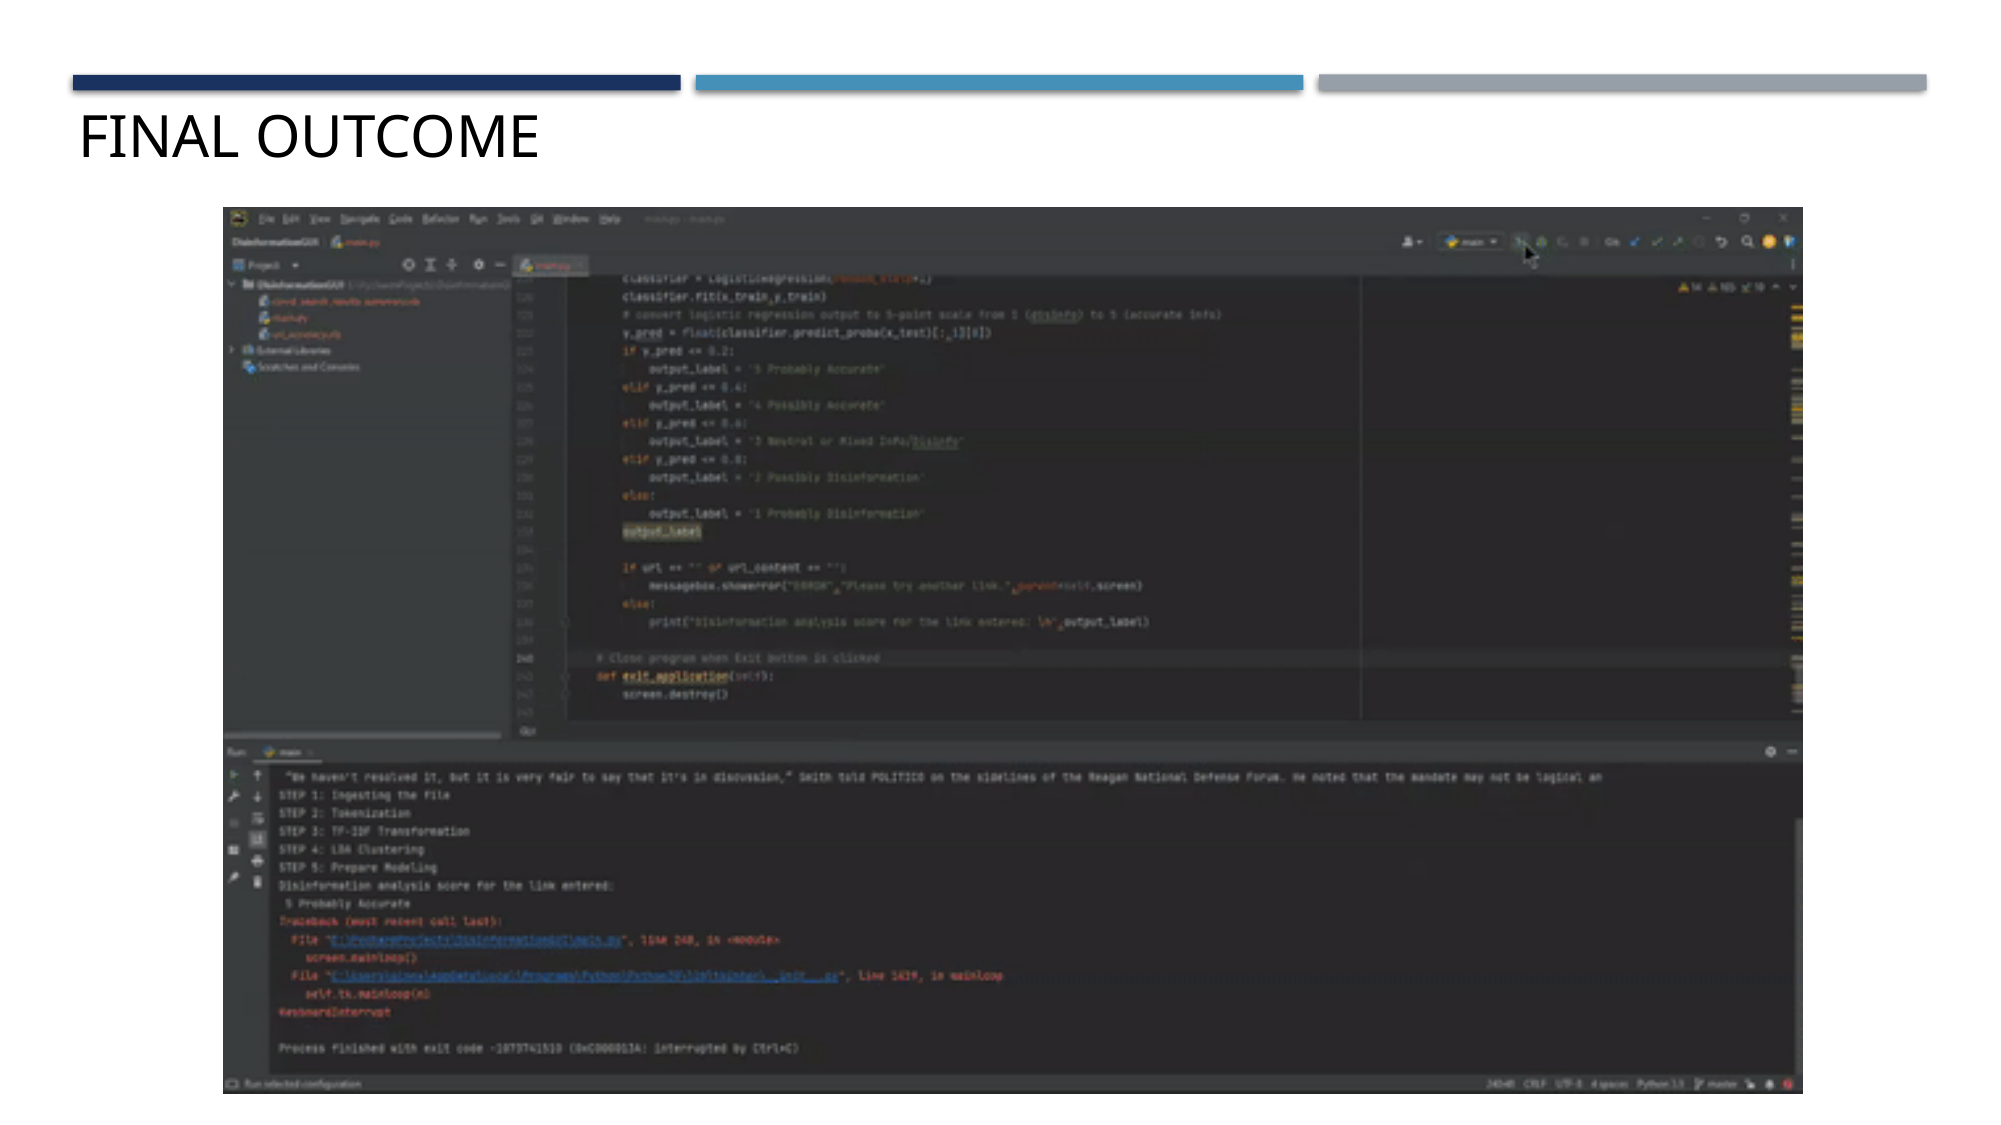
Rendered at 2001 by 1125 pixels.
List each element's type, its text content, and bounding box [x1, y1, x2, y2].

title Final outcome [63, 14, 1873, 177]
picture [223, 206, 1803, 1095]
